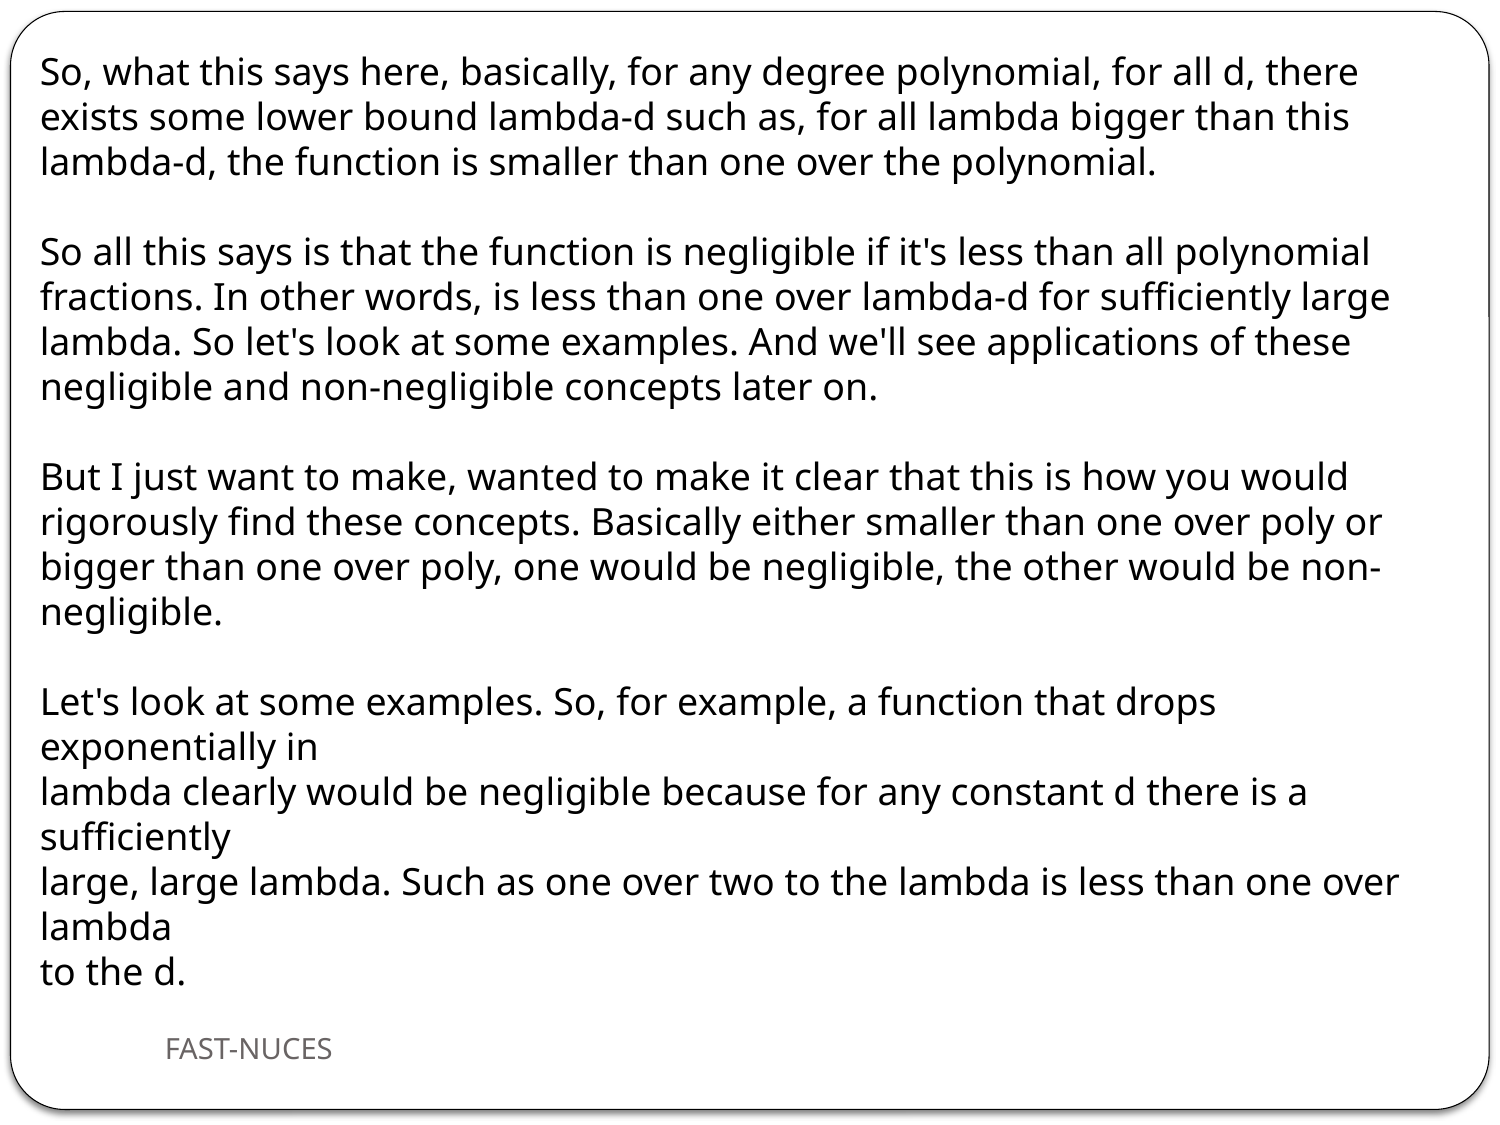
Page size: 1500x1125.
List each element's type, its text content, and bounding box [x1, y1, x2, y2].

footer FAST-NUCES [150, 1012, 800, 1088]
text_box So, what this says here, basically, for any degree polynomial, for all d, there exists some lower bound lambda-d such as, for all lambda bigger than this lambda-d, the function is smaller than one over the polynomial. So all this says is that the function is negligible if it's less than all polynomial fractions. In other words, is less than one over lambda-d for sufficiently large lambda. So let's look at some examples. And we'll see applications of these negligible and non-negligible concepts later on. But I just want to make, wanted to make it clear that this is how you would rigorously find these concepts. Basically either smaller than one over poly or bigger than one over poly, one would be negligible, the other would be non-negligible. Let's look at some examples. So, for example, a function that drops exponentially in lambda clearly would be negligible because for any constant d there is a sufficiently large, large lambda. Such as one over two to the lambda is less than one over lambda to the d. [24, 40, 1475, 1001]
